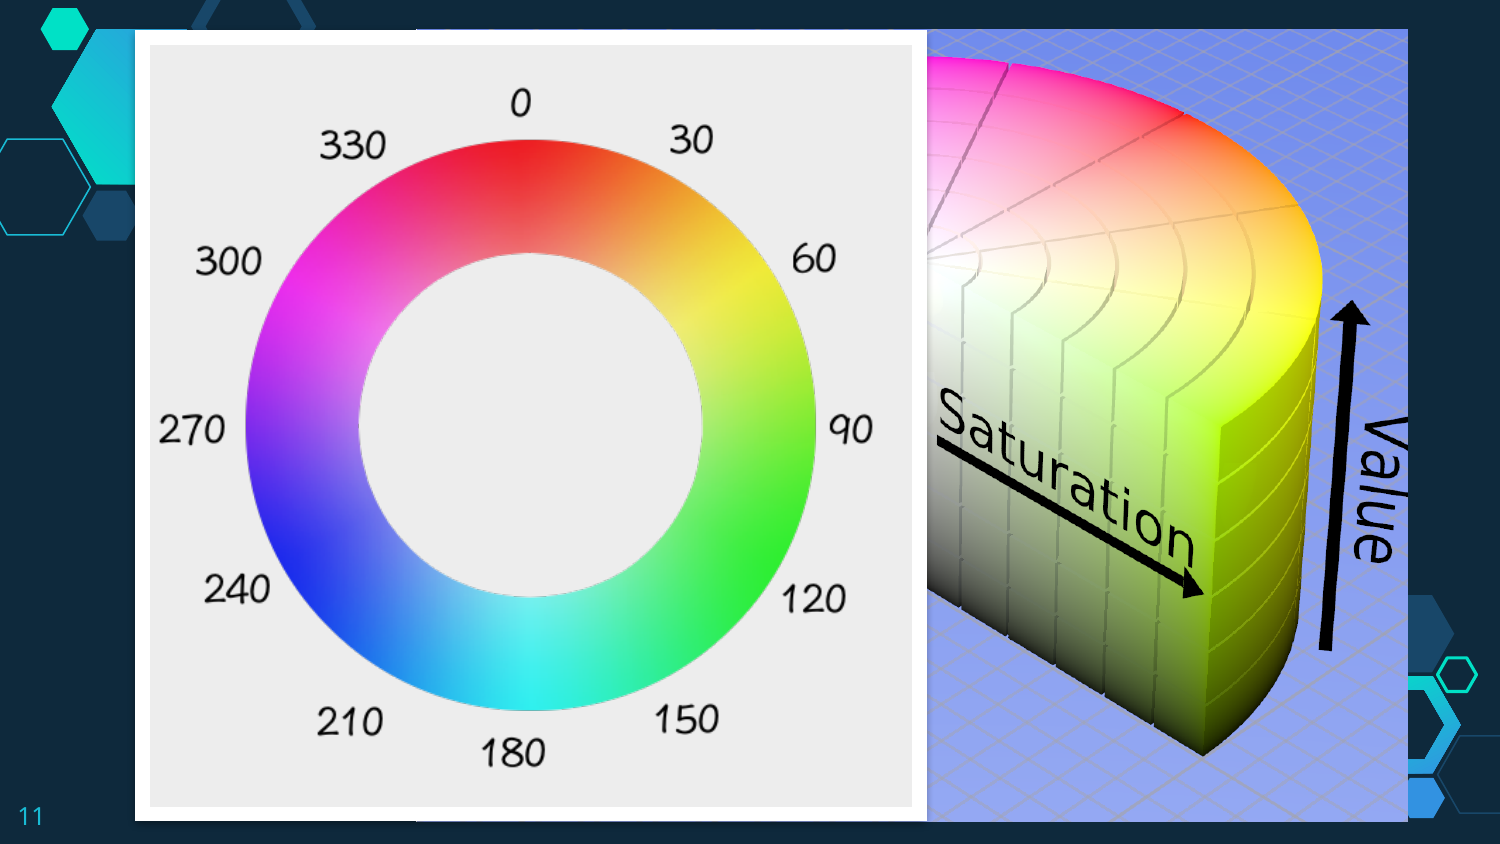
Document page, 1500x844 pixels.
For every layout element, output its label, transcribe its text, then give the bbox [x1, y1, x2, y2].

slide_number 11 [2, 785, 93, 844]
picture [149, 29, 1408, 822]
